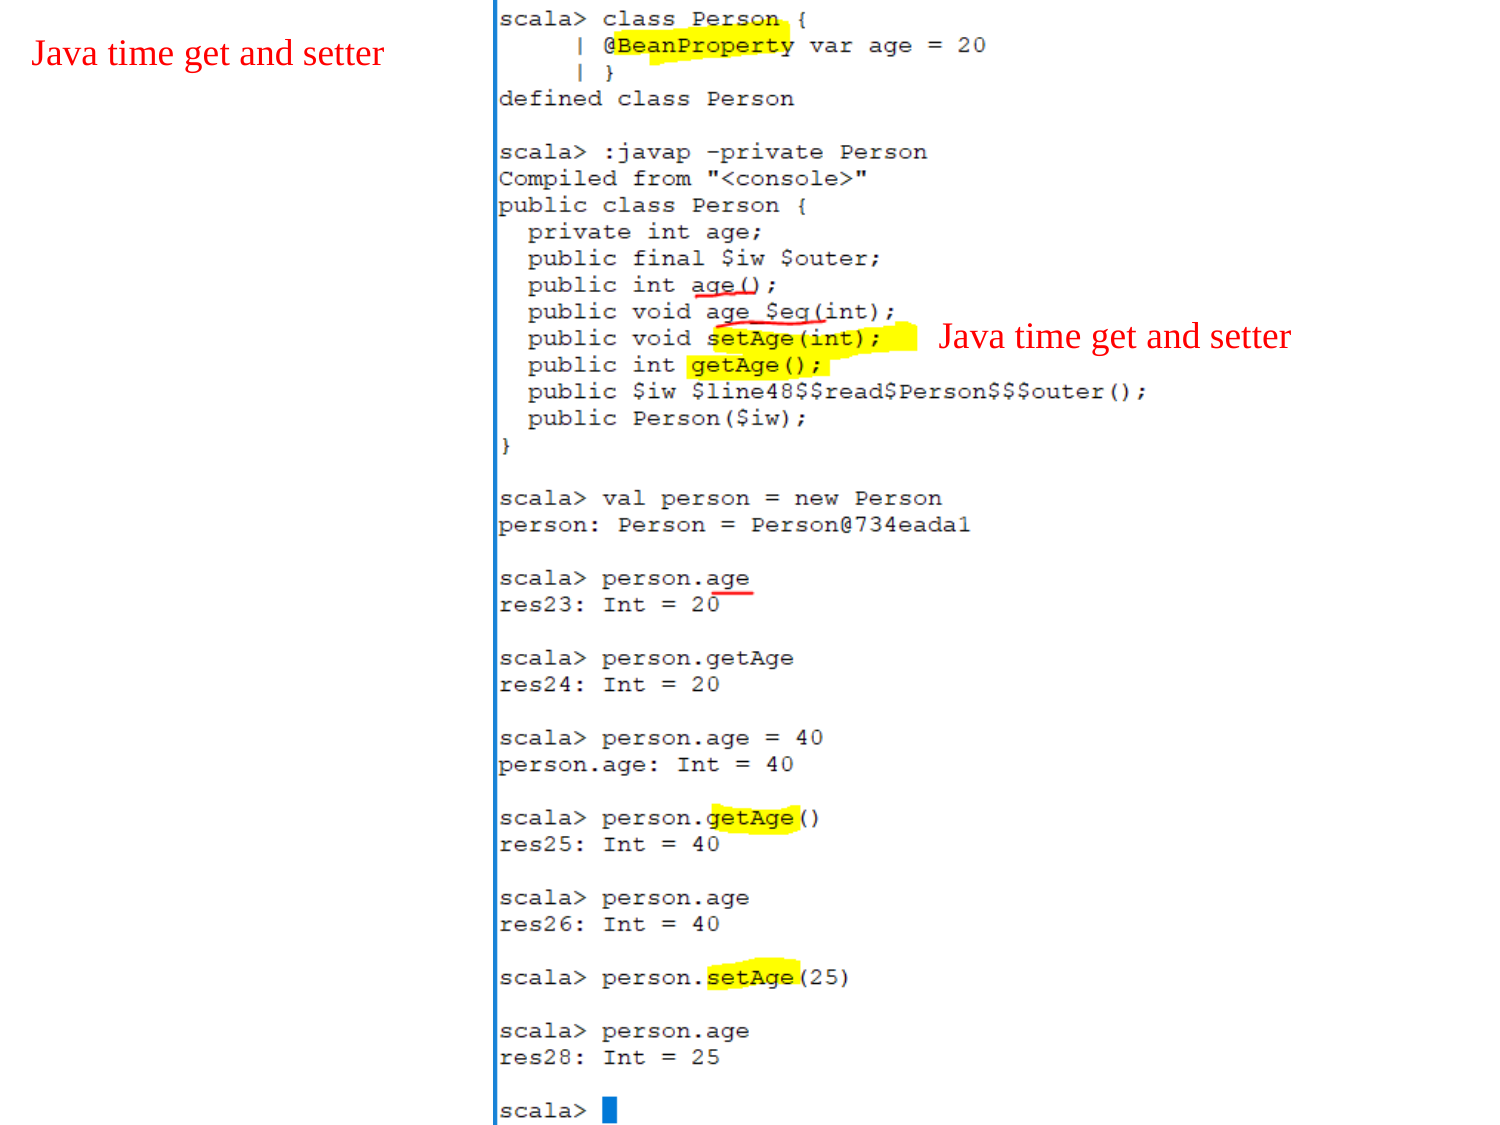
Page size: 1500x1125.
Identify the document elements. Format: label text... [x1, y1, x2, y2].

text_box Java time get and setter [16, 20, 410, 81]
picture [492, 0, 1342, 1125]
